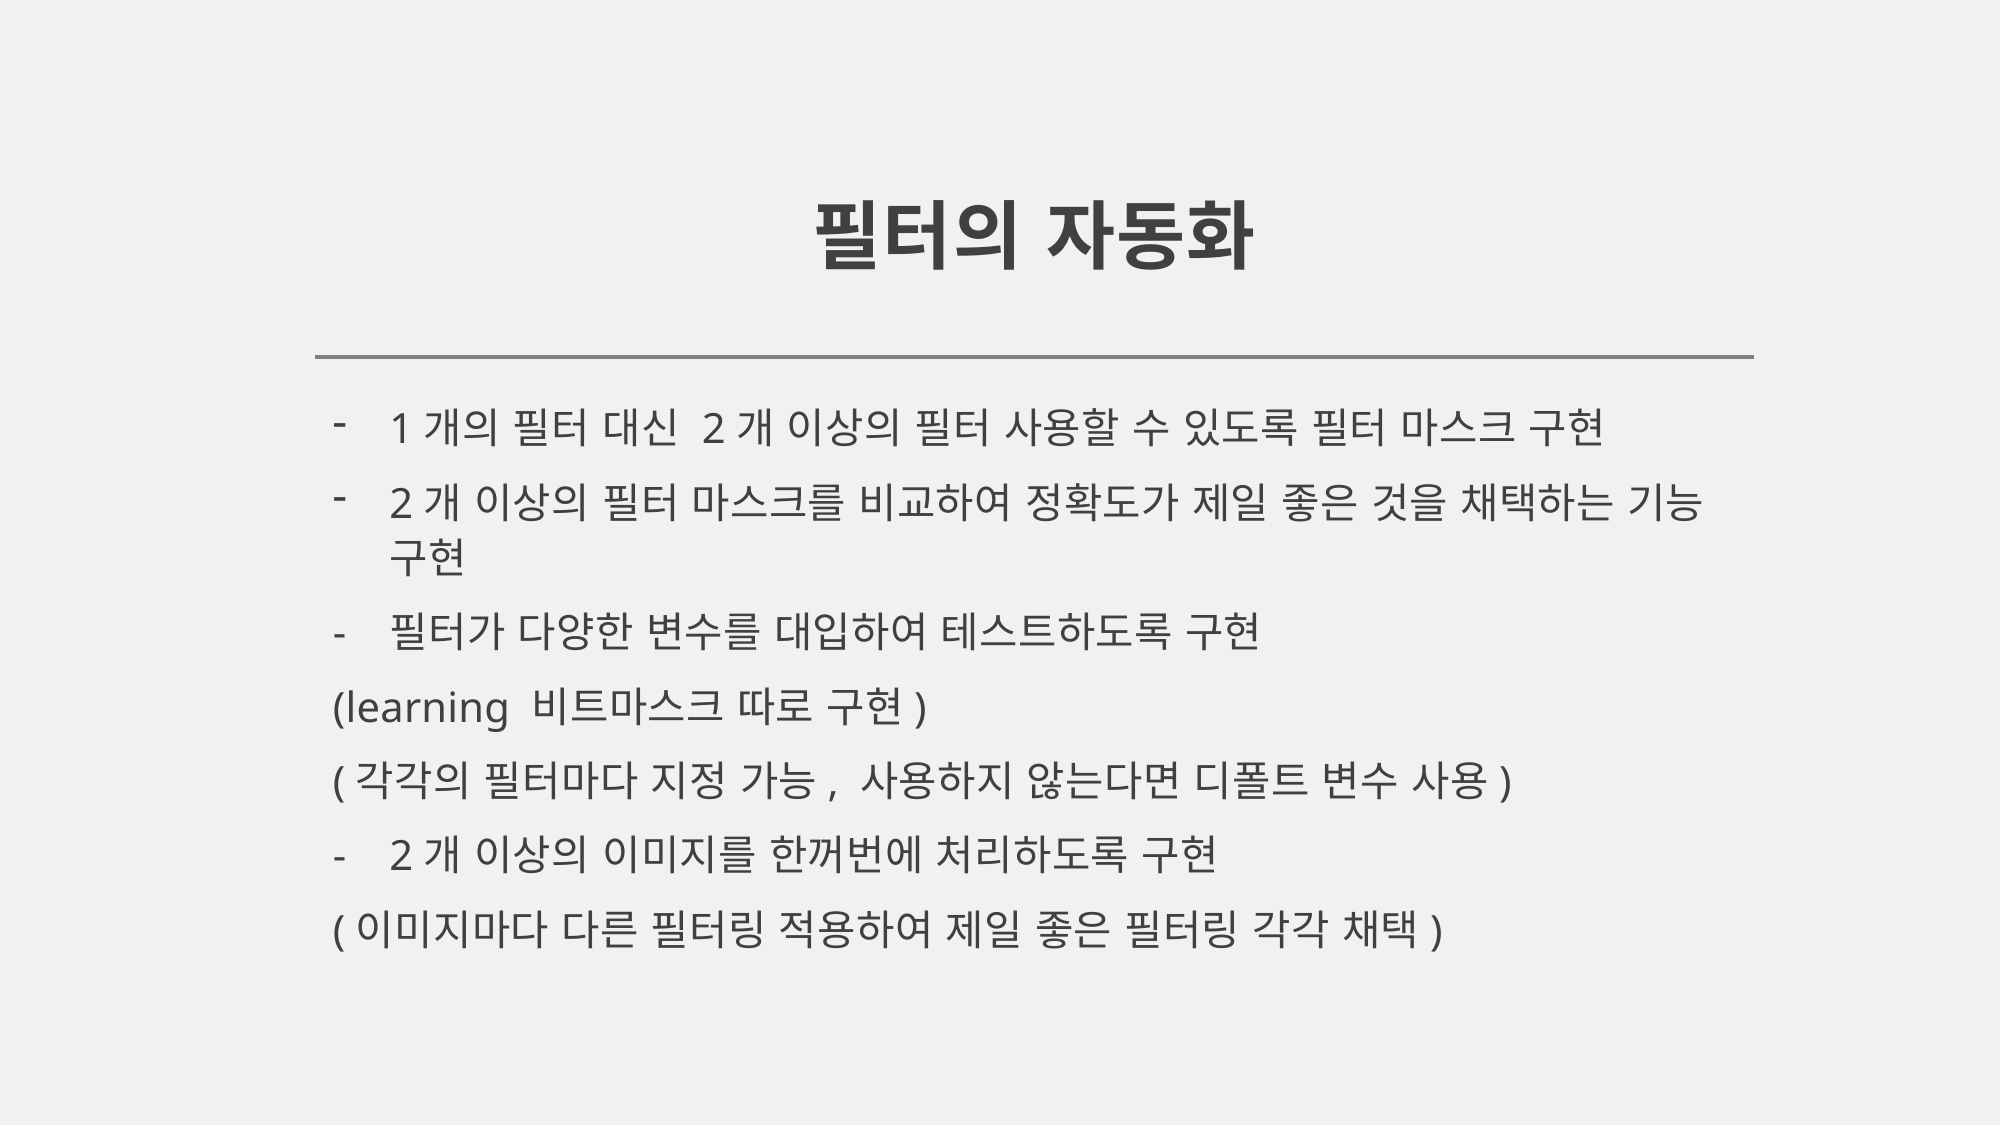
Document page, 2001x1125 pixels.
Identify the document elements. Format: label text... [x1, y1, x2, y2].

title 필터의 자동화 [315, 72, 1754, 294]
list 1개의 필터 대신 2개 이상의 필터 사용할 수 있도록 필터 마스크 구현 2개 이상의 필터 마스크를 비교하여 정확도가 제일 좋은 것을 채택하는 기능 구현 - 필터가 다양한 변수를 대입하여 테스트하도록 구현 (learning 비트마스크 따로 구현) (각각의 필터마다 지정 가능, 사용하지 않는다면 디폴트 변수 사용) 2개 이상의 이미지를 한꺼번에 처리하도록 구현 (이미지마다 다른 필터링 적용하여 제일 좋은 필터링 각각 채택) [315, 379, 1754, 979]
